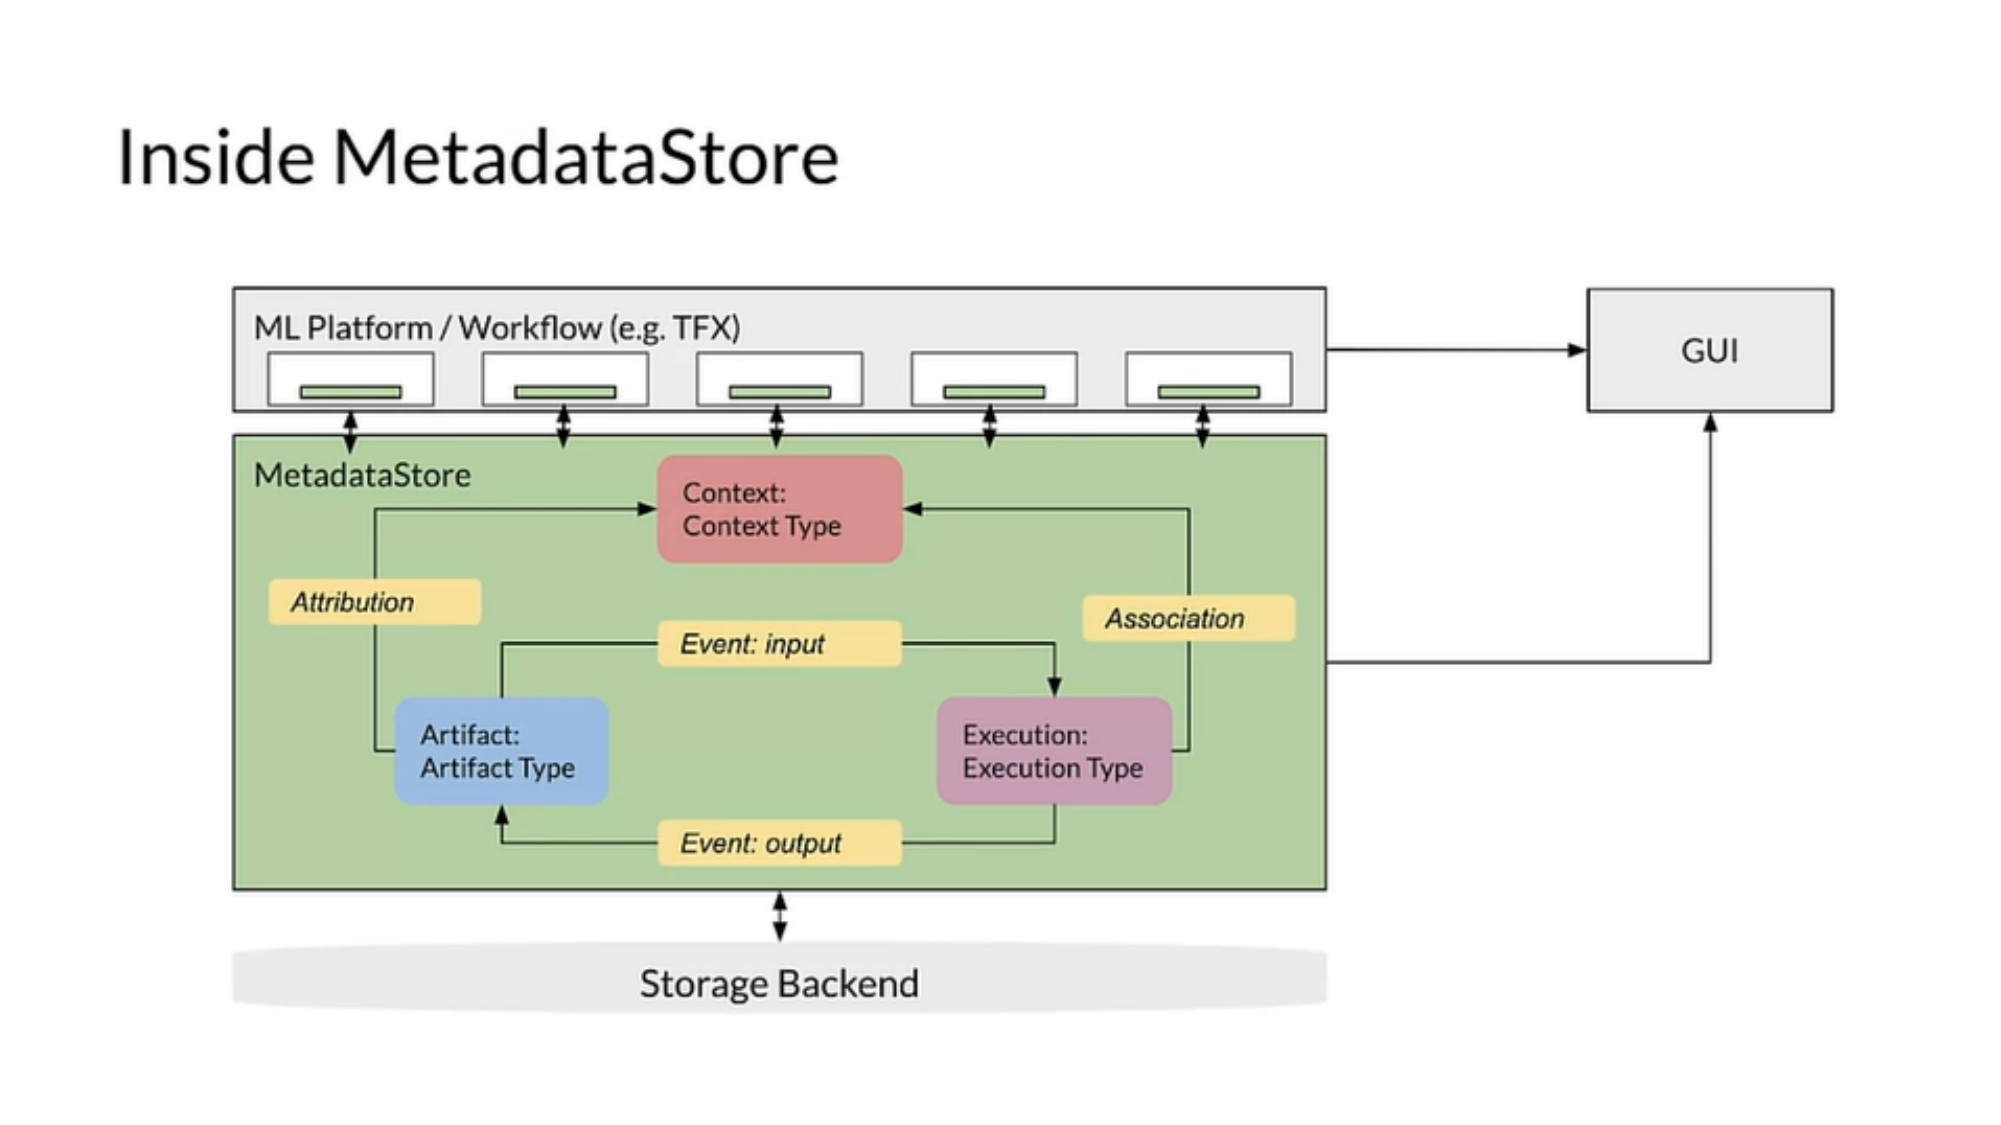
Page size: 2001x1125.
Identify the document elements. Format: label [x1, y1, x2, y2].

picture [44, 90, 1986, 1035]
